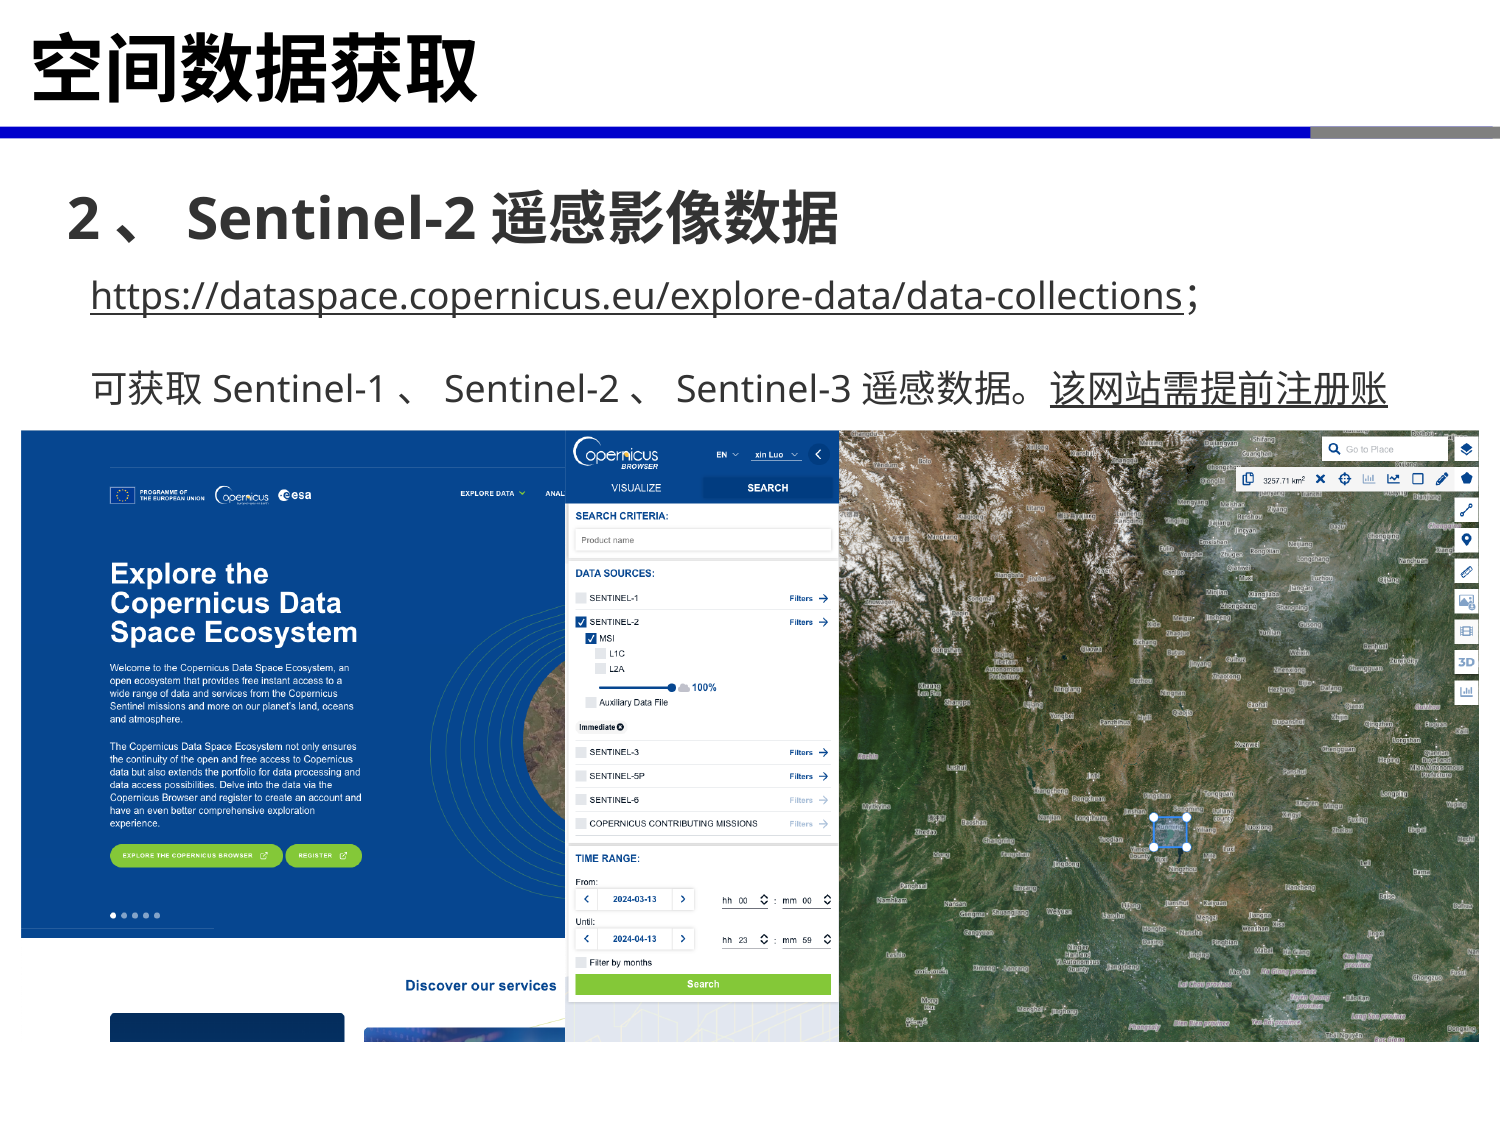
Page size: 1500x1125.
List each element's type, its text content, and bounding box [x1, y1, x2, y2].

title 空间数据获取 [0, 1, 1479, 132]
picture [21, 429, 1479, 1042]
text_box https://dataspace.copernicus.eu/explore-data/data-collections； 可获取Sentinel-1、Sentinel-2、Sentinel-3遥感数据。该网站需提前注册账号。 [75, 239, 1404, 428]
text_box 2、Sentinel-2遥感影像数据 [52, 138, 1448, 259]
